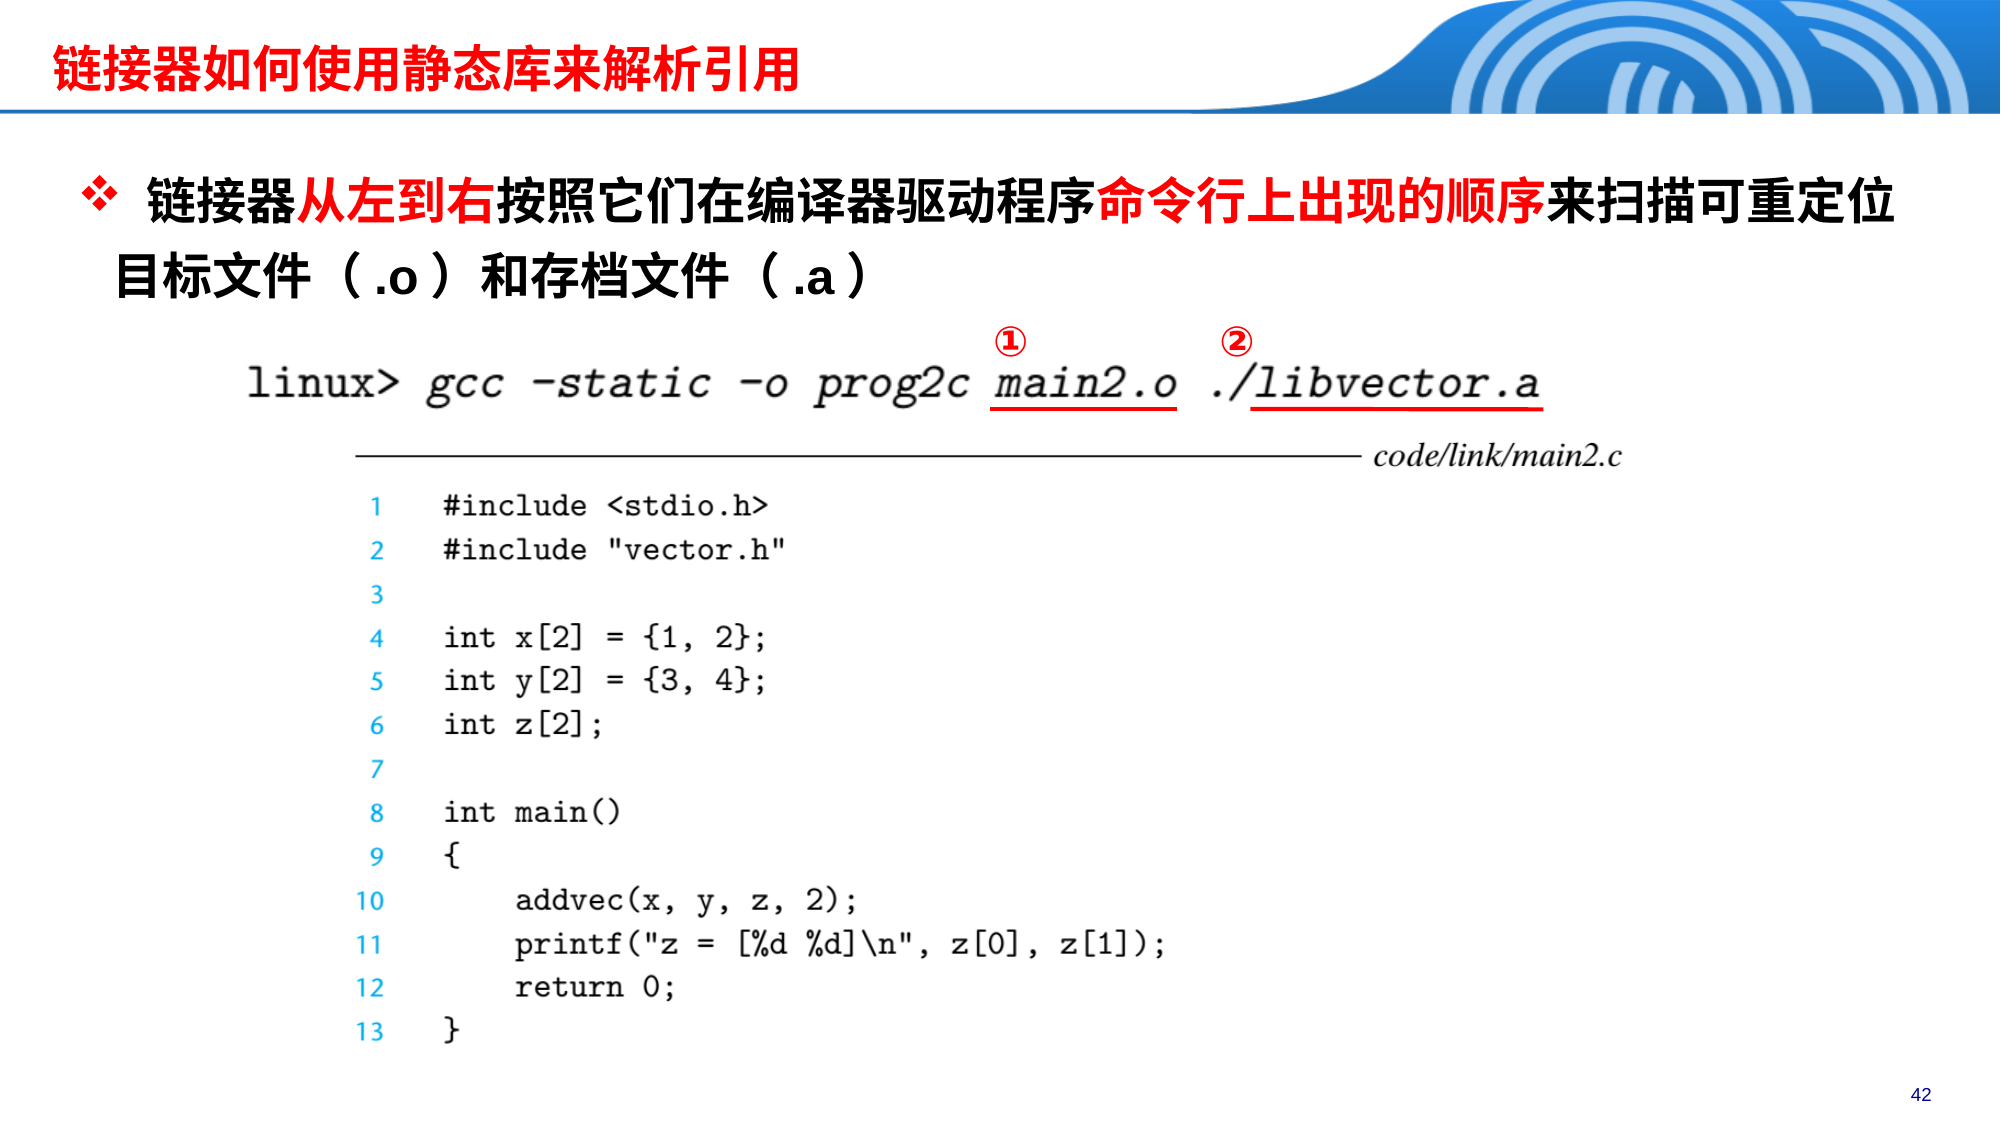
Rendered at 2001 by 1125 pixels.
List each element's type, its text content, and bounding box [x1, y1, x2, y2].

picture [0, 0, 2000, 114]
text_box ① [978, 315, 1044, 347]
title 链接器如何使用静态库来解析引用 [7, 40, 1202, 113]
list 链接器从左到右按照它们在编译器驱动程序命令行上出现的顺序来扫描可重定位目标文件（.o）和存档文件（.a） [66, 149, 1954, 1045]
text_box ② [1204, 315, 1270, 347]
picture [349, 432, 1627, 1046]
picture [231, 348, 1561, 421]
